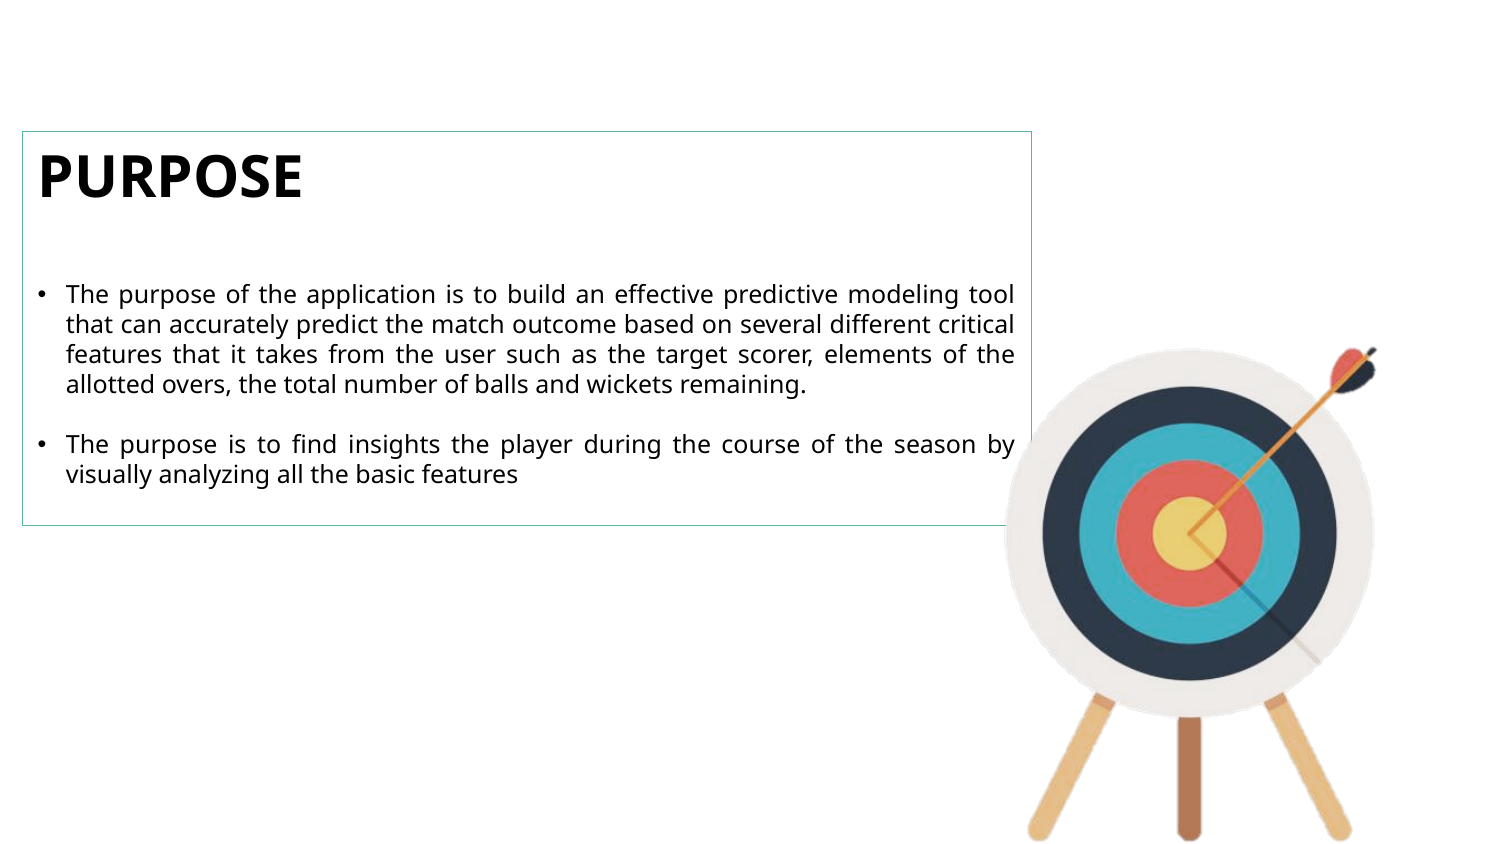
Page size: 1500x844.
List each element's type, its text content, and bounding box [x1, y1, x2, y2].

text_box PURPOSE The purpose of the application is to build an effective predictive modeling tool that can accurately predict the match outcome based on several different critical features that it takes from the user such as the target scorer, elements of the allotted overs, the total number of balls and wickets remaining. The purpose is to find insights the player during the course of the season by visually analyzing all the basic features [22, 131, 1032, 526]
picture [843, 245, 1500, 844]
